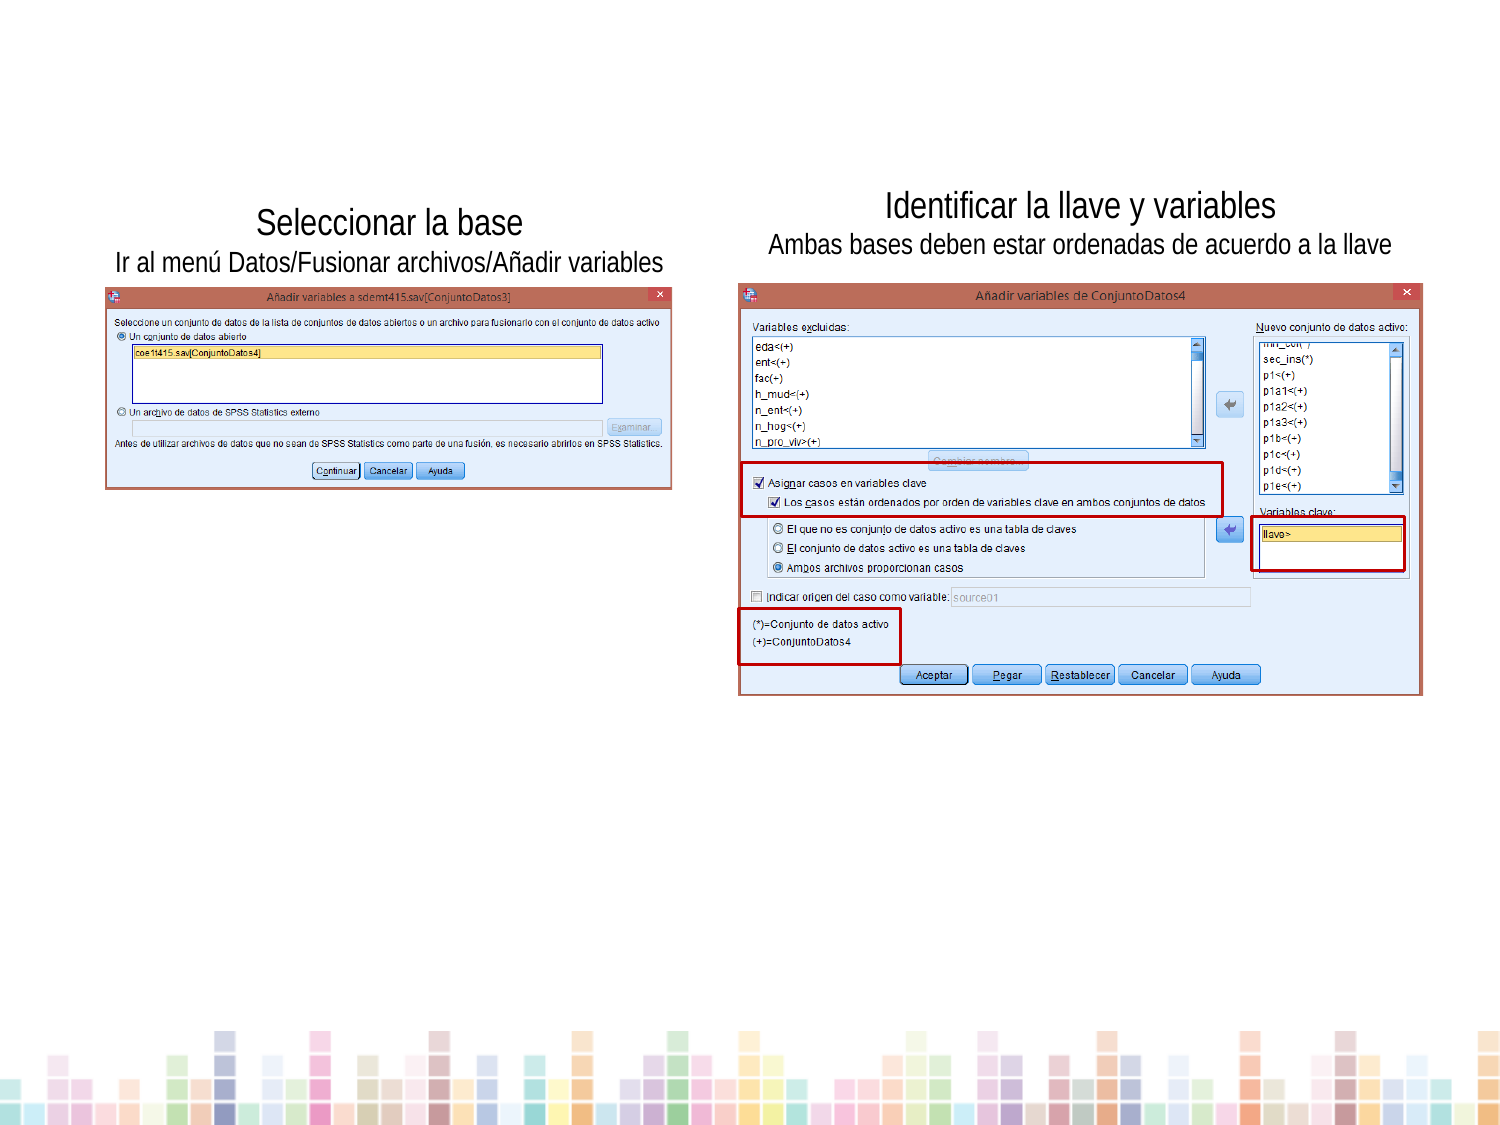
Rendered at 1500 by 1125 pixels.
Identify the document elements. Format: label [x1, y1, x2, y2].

picture [0, 1031, 1500, 1125]
text_box [690, 172, 1471, 697]
text_box [0, 189, 685, 490]
